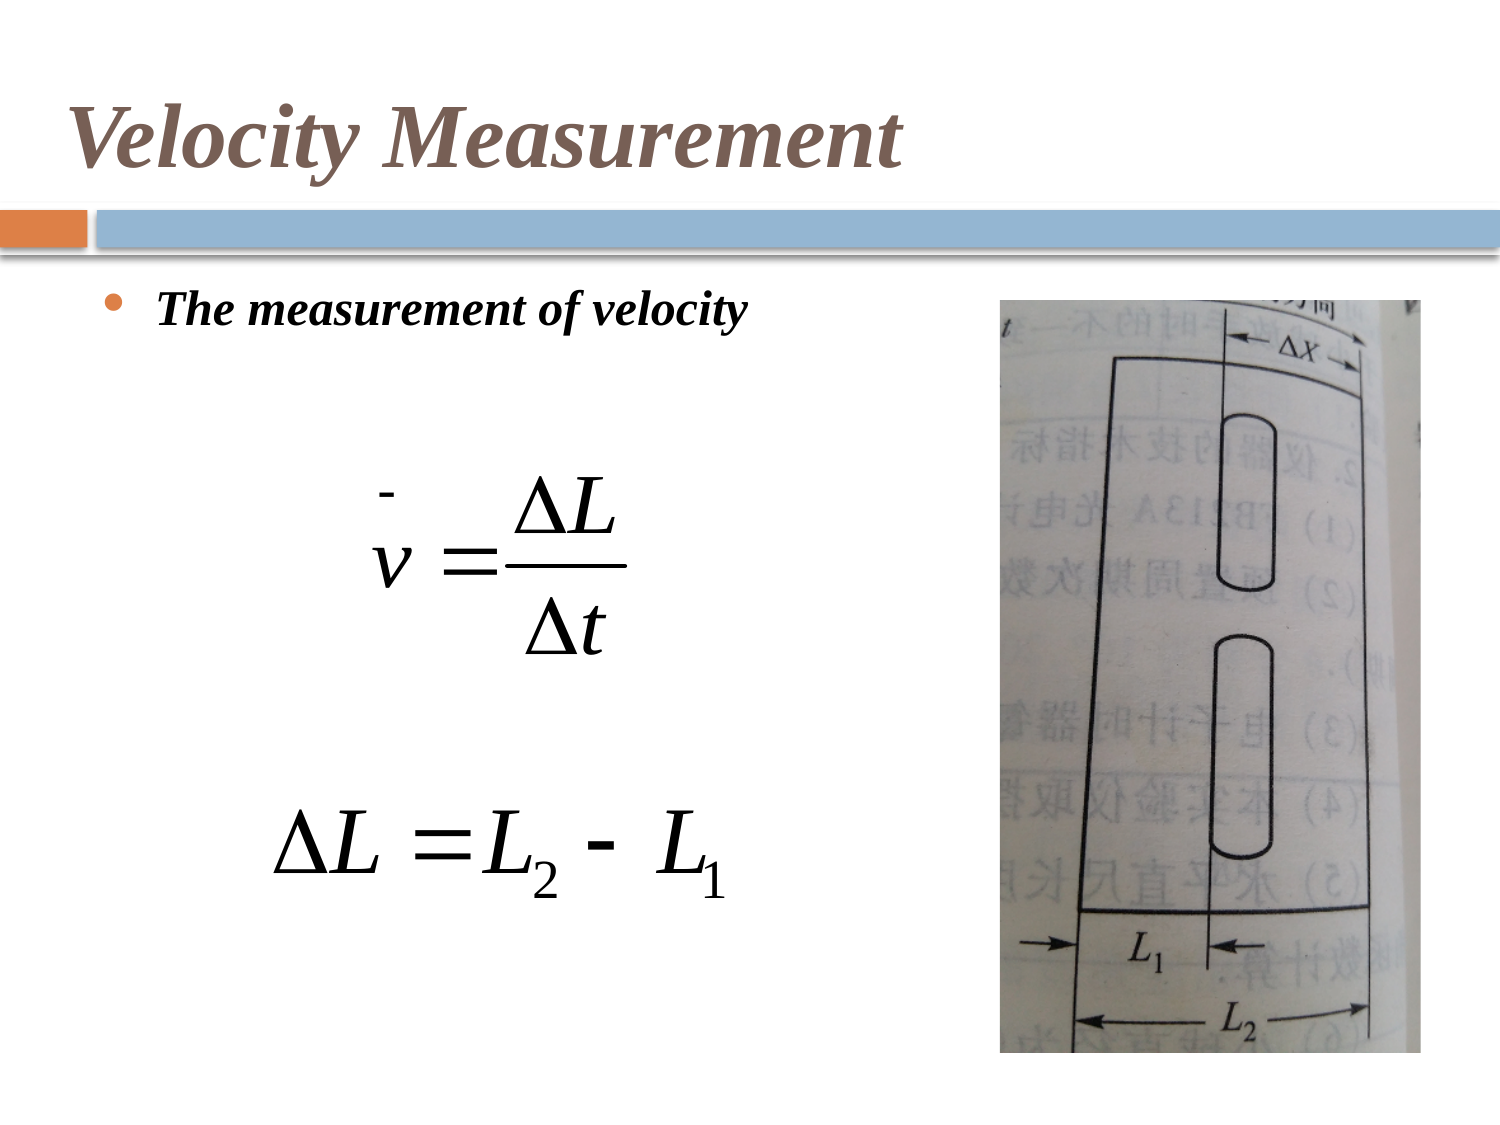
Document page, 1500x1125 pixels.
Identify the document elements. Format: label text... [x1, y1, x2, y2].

picture [999, 299, 1422, 1053]
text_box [358, 451, 642, 674]
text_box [256, 778, 743, 922]
list The measurement of velocity [87, 275, 1450, 463]
title Velocity Measurement [50, 50, 1388, 213]
